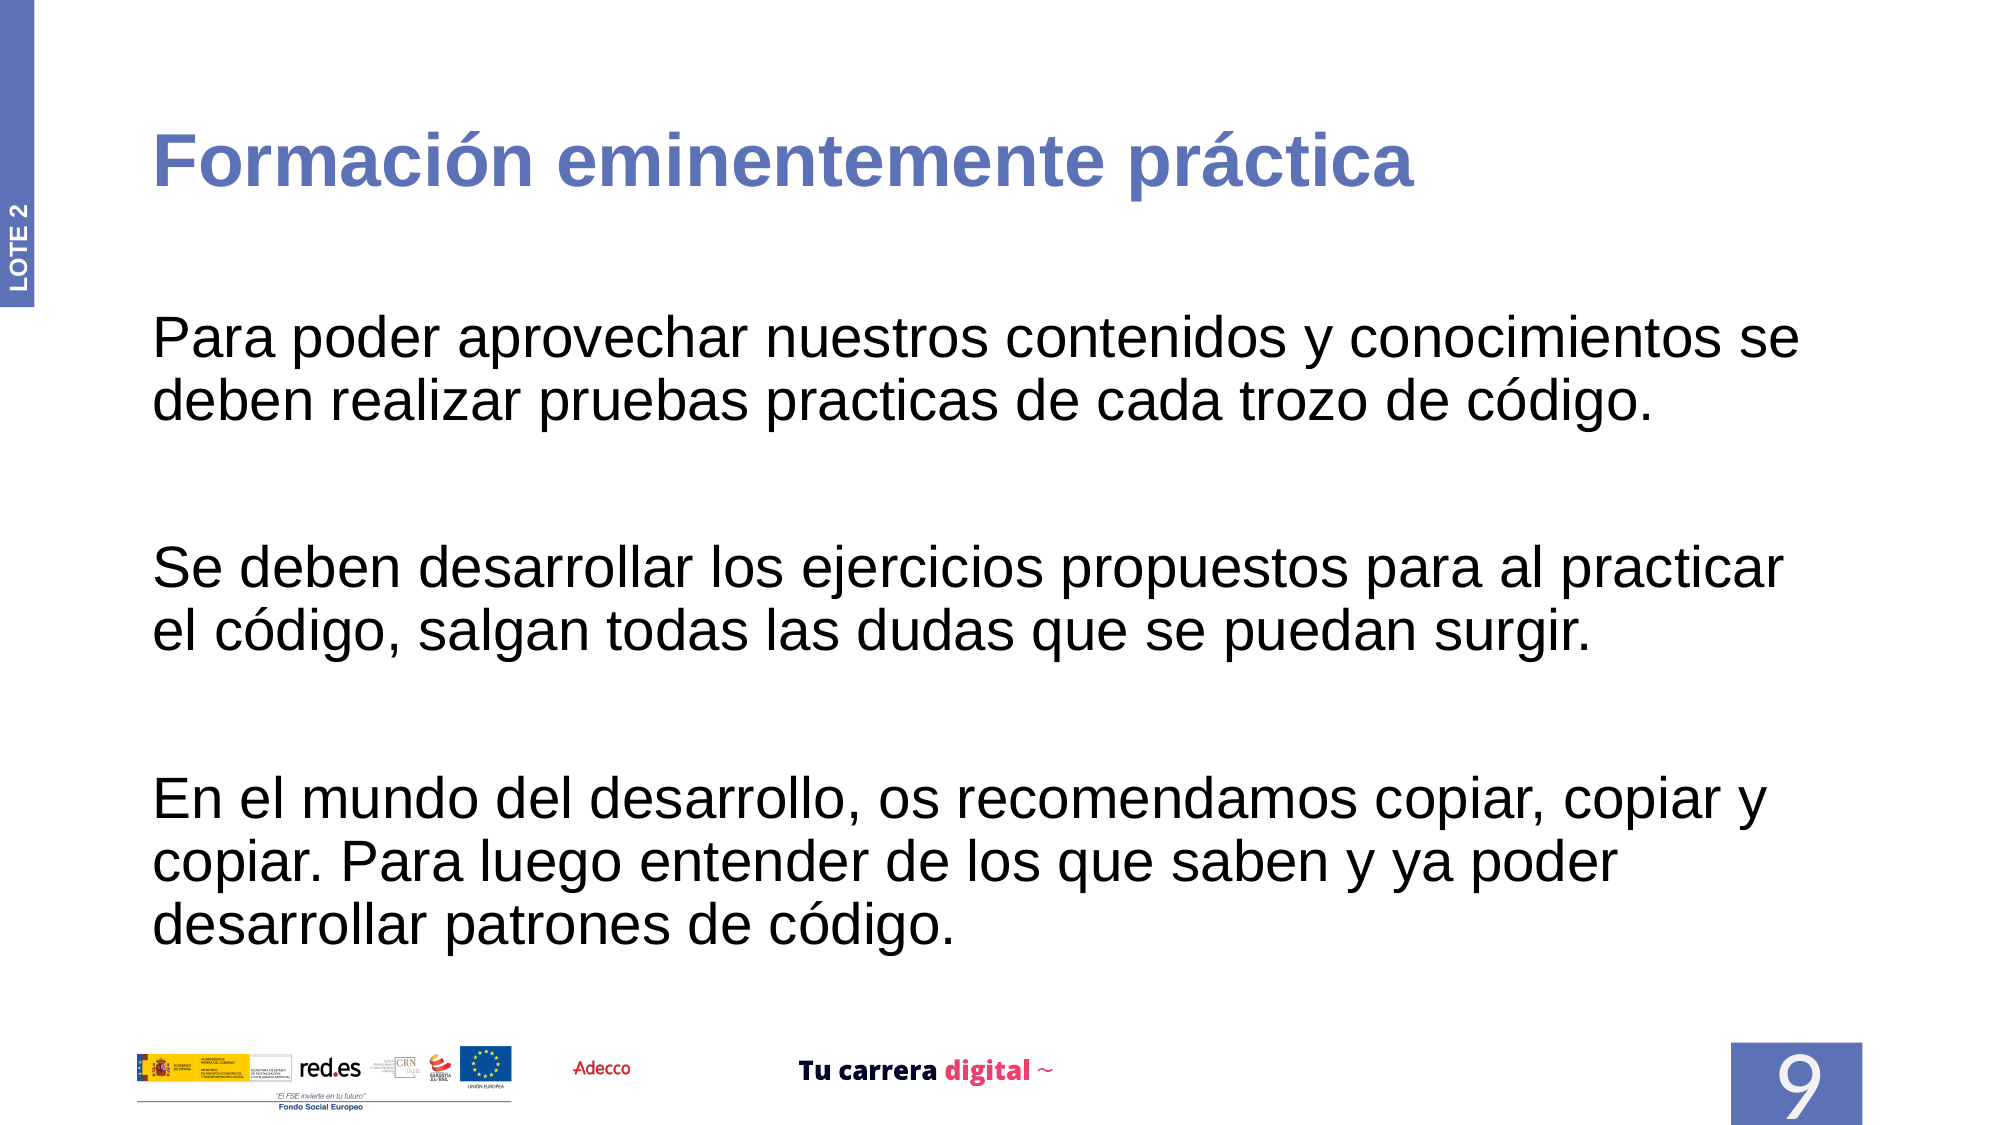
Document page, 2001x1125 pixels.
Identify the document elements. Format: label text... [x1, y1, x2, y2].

picture [137, 1046, 630, 1111]
text_box 9 [1757, 1012, 1839, 1125]
list Para poder aprovechar nuestros contenidos y conocimientos se deben realizar pruebas practicas de cada trozo de código. Se deben desarrollar los ejercicios propuestos para al practicar el código, salgan todas las dudas que se puedan surgir. En el mundo del desarrollo, os recomendamos copiar, copiar y copiar. Para luego entender de los que saben y ya poder desarrollar patrones de código. [137, 299, 1863, 1014]
title Formación eminentemente práctica [137, 71, 1863, 253]
